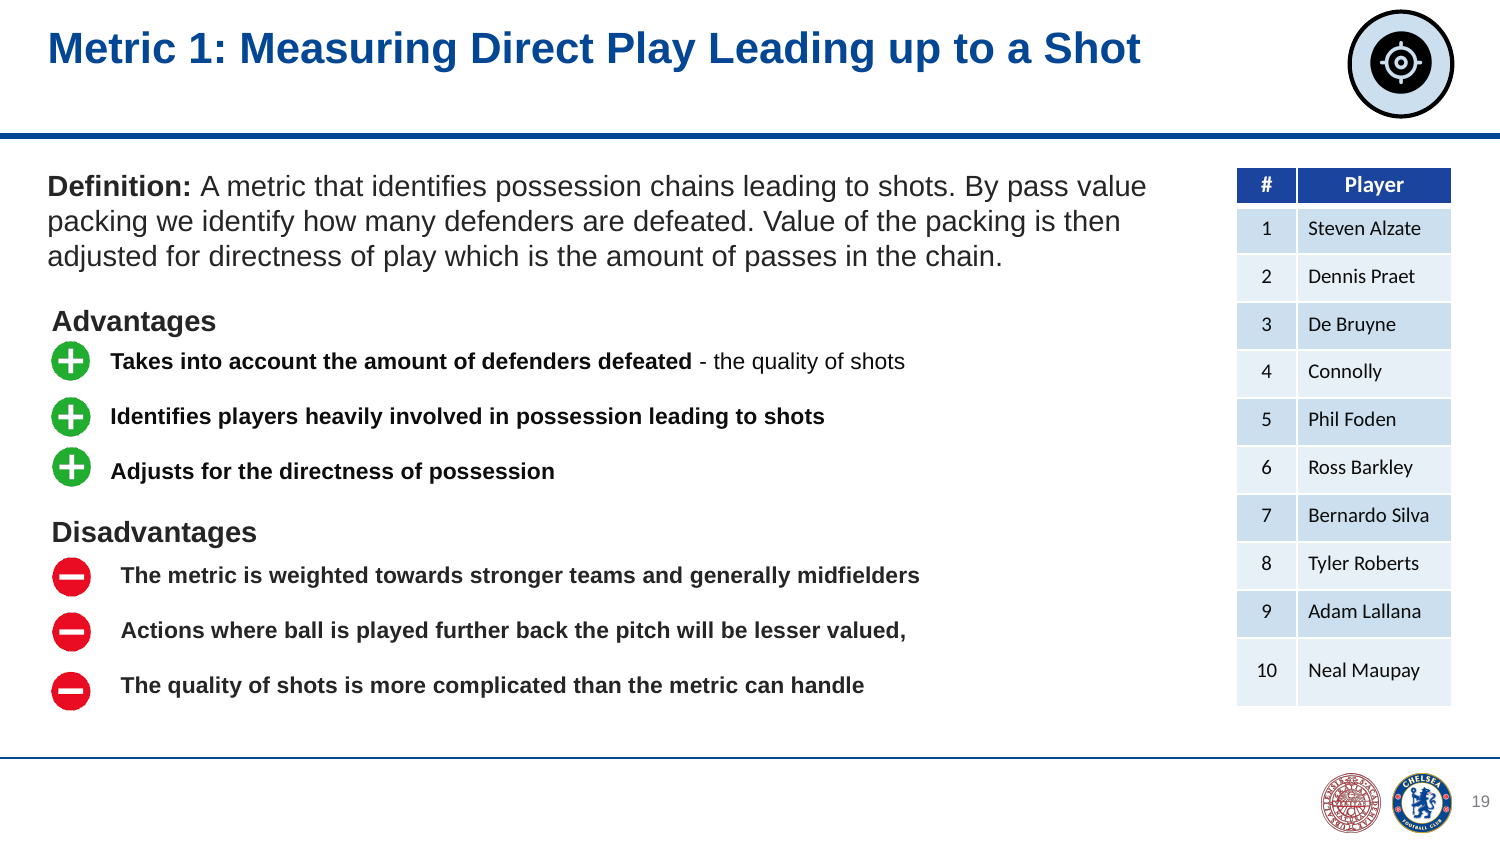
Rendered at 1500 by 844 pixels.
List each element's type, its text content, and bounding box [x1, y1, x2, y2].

table_cell 7 [1237, 495, 1296, 541]
table_cell 10 [1237, 639, 1296, 706]
table_header # [1237, 168, 1296, 203]
table_cell Tyler Roberts [1298, 543, 1451, 589]
table_cell Bernardo Silva [1298, 495, 1451, 541]
text_box Takes into account the amount of defenders defeated - the quality of shots Identifies players heavily involved in possession leading to shots Adjusts for the directness of possession [110, 347, 1172, 494]
list Metric 1: Measuring Direct Play Leading up to a Shot [47, 20, 1283, 79]
table_cell 1 [1237, 209, 1296, 253]
picture [1370, 31, 1432, 94]
text_box Advantages [51, 302, 242, 353]
picture [48, 446, 94, 488]
text_box [1349, 11, 1453, 117]
table_cell Ross Barkley [1298, 447, 1451, 493]
table_cell Connolly [1298, 351, 1451, 397]
table_cell 5 [1237, 399, 1296, 445]
table_cell 3 [1237, 303, 1296, 349]
table_cell Adam Lallana [1298, 591, 1451, 637]
table_cell De Bruyne [1298, 303, 1451, 349]
table_cell 4 [1237, 351, 1296, 397]
picture [48, 396, 94, 438]
text_box Disadvantages [51, 512, 280, 564]
picture [1321, 773, 1381, 833]
picture [49, 555, 95, 597]
picture [48, 669, 94, 711]
table_cell 6 [1237, 447, 1296, 493]
table_cell 8 [1237, 543, 1296, 589]
table_cell Neal Maupay [1298, 639, 1451, 706]
table_header Player [1298, 168, 1451, 203]
picture [1392, 773, 1452, 833]
table_cell Dennis Praet [1298, 255, 1451, 301]
table_cell Steven Alzate [1298, 209, 1451, 253]
picture [49, 610, 95, 652]
table_cell 9 [1237, 591, 1296, 637]
table_cell 2 [1237, 255, 1296, 301]
text_box The metric is weighted towards stronger teams and generally midfielders Actions where ball is played further back the pitch will be lesser valued, The quality of shots is more complicated than the metric can handle [120, 533, 1190, 702]
picture [48, 340, 94, 382]
slide_number 19 [1452, 783, 1491, 818]
text_box Definition: A metric that identifies possession chains leading to shots. By pass value packing we identify how many defenders are defeated. Value of the packing is then adjusted for directness of play which is the amount of passes in the chain. [47, 166, 1198, 302]
table_cell Phil Foden [1298, 399, 1451, 445]
